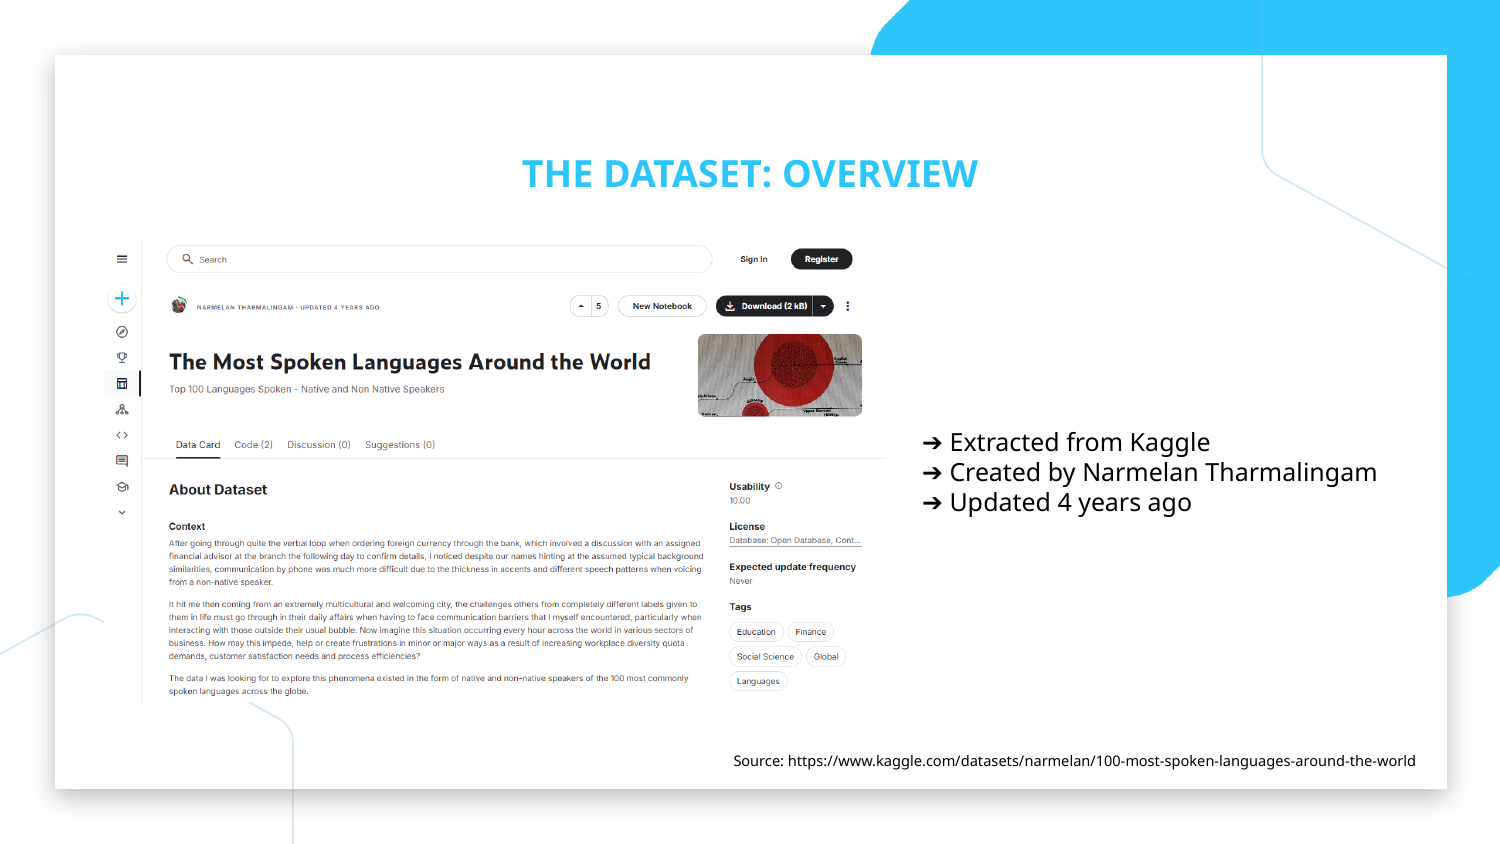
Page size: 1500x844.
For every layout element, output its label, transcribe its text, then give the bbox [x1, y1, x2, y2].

text_box THE DATASET: OVERVIEW [409, 135, 1091, 224]
text_box ➔ Extracted from Kaggle ➔ Created by Narmelan Tharmalingam ➔ Updated 4 years ago [907, 378, 1416, 565]
text_box Source: https://www.kaggle.com/datasets/narmelan/100-most-spoken-languages-around-the-world [298, 733, 1432, 790]
picture [0, 0, 1500, 844]
